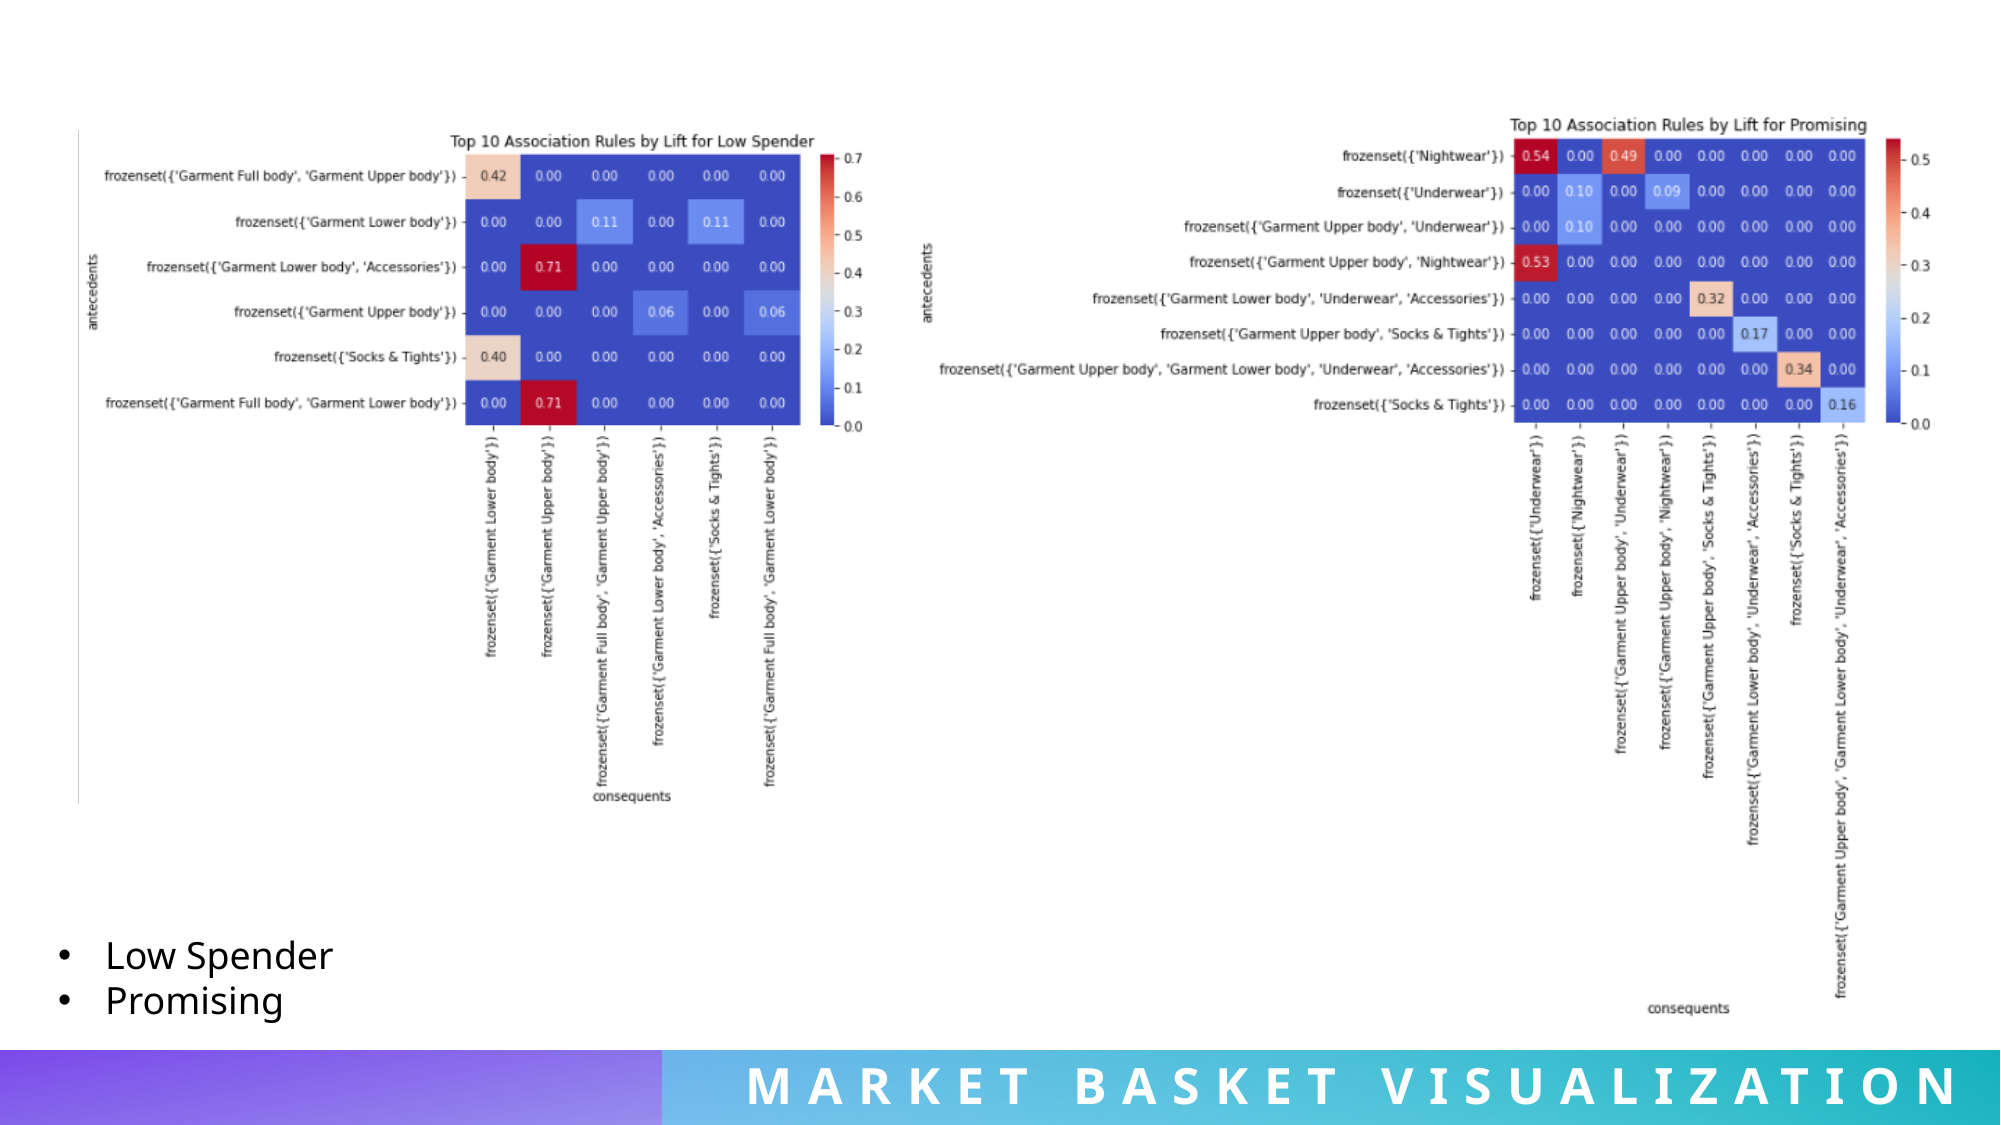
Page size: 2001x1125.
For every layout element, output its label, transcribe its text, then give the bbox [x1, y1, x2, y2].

picture [76, 116, 1956, 1031]
text_box Low Spender Promising [43, 924, 377, 1030]
text_box MARKET BASKET Visualization [745, 998, 2000, 1125]
